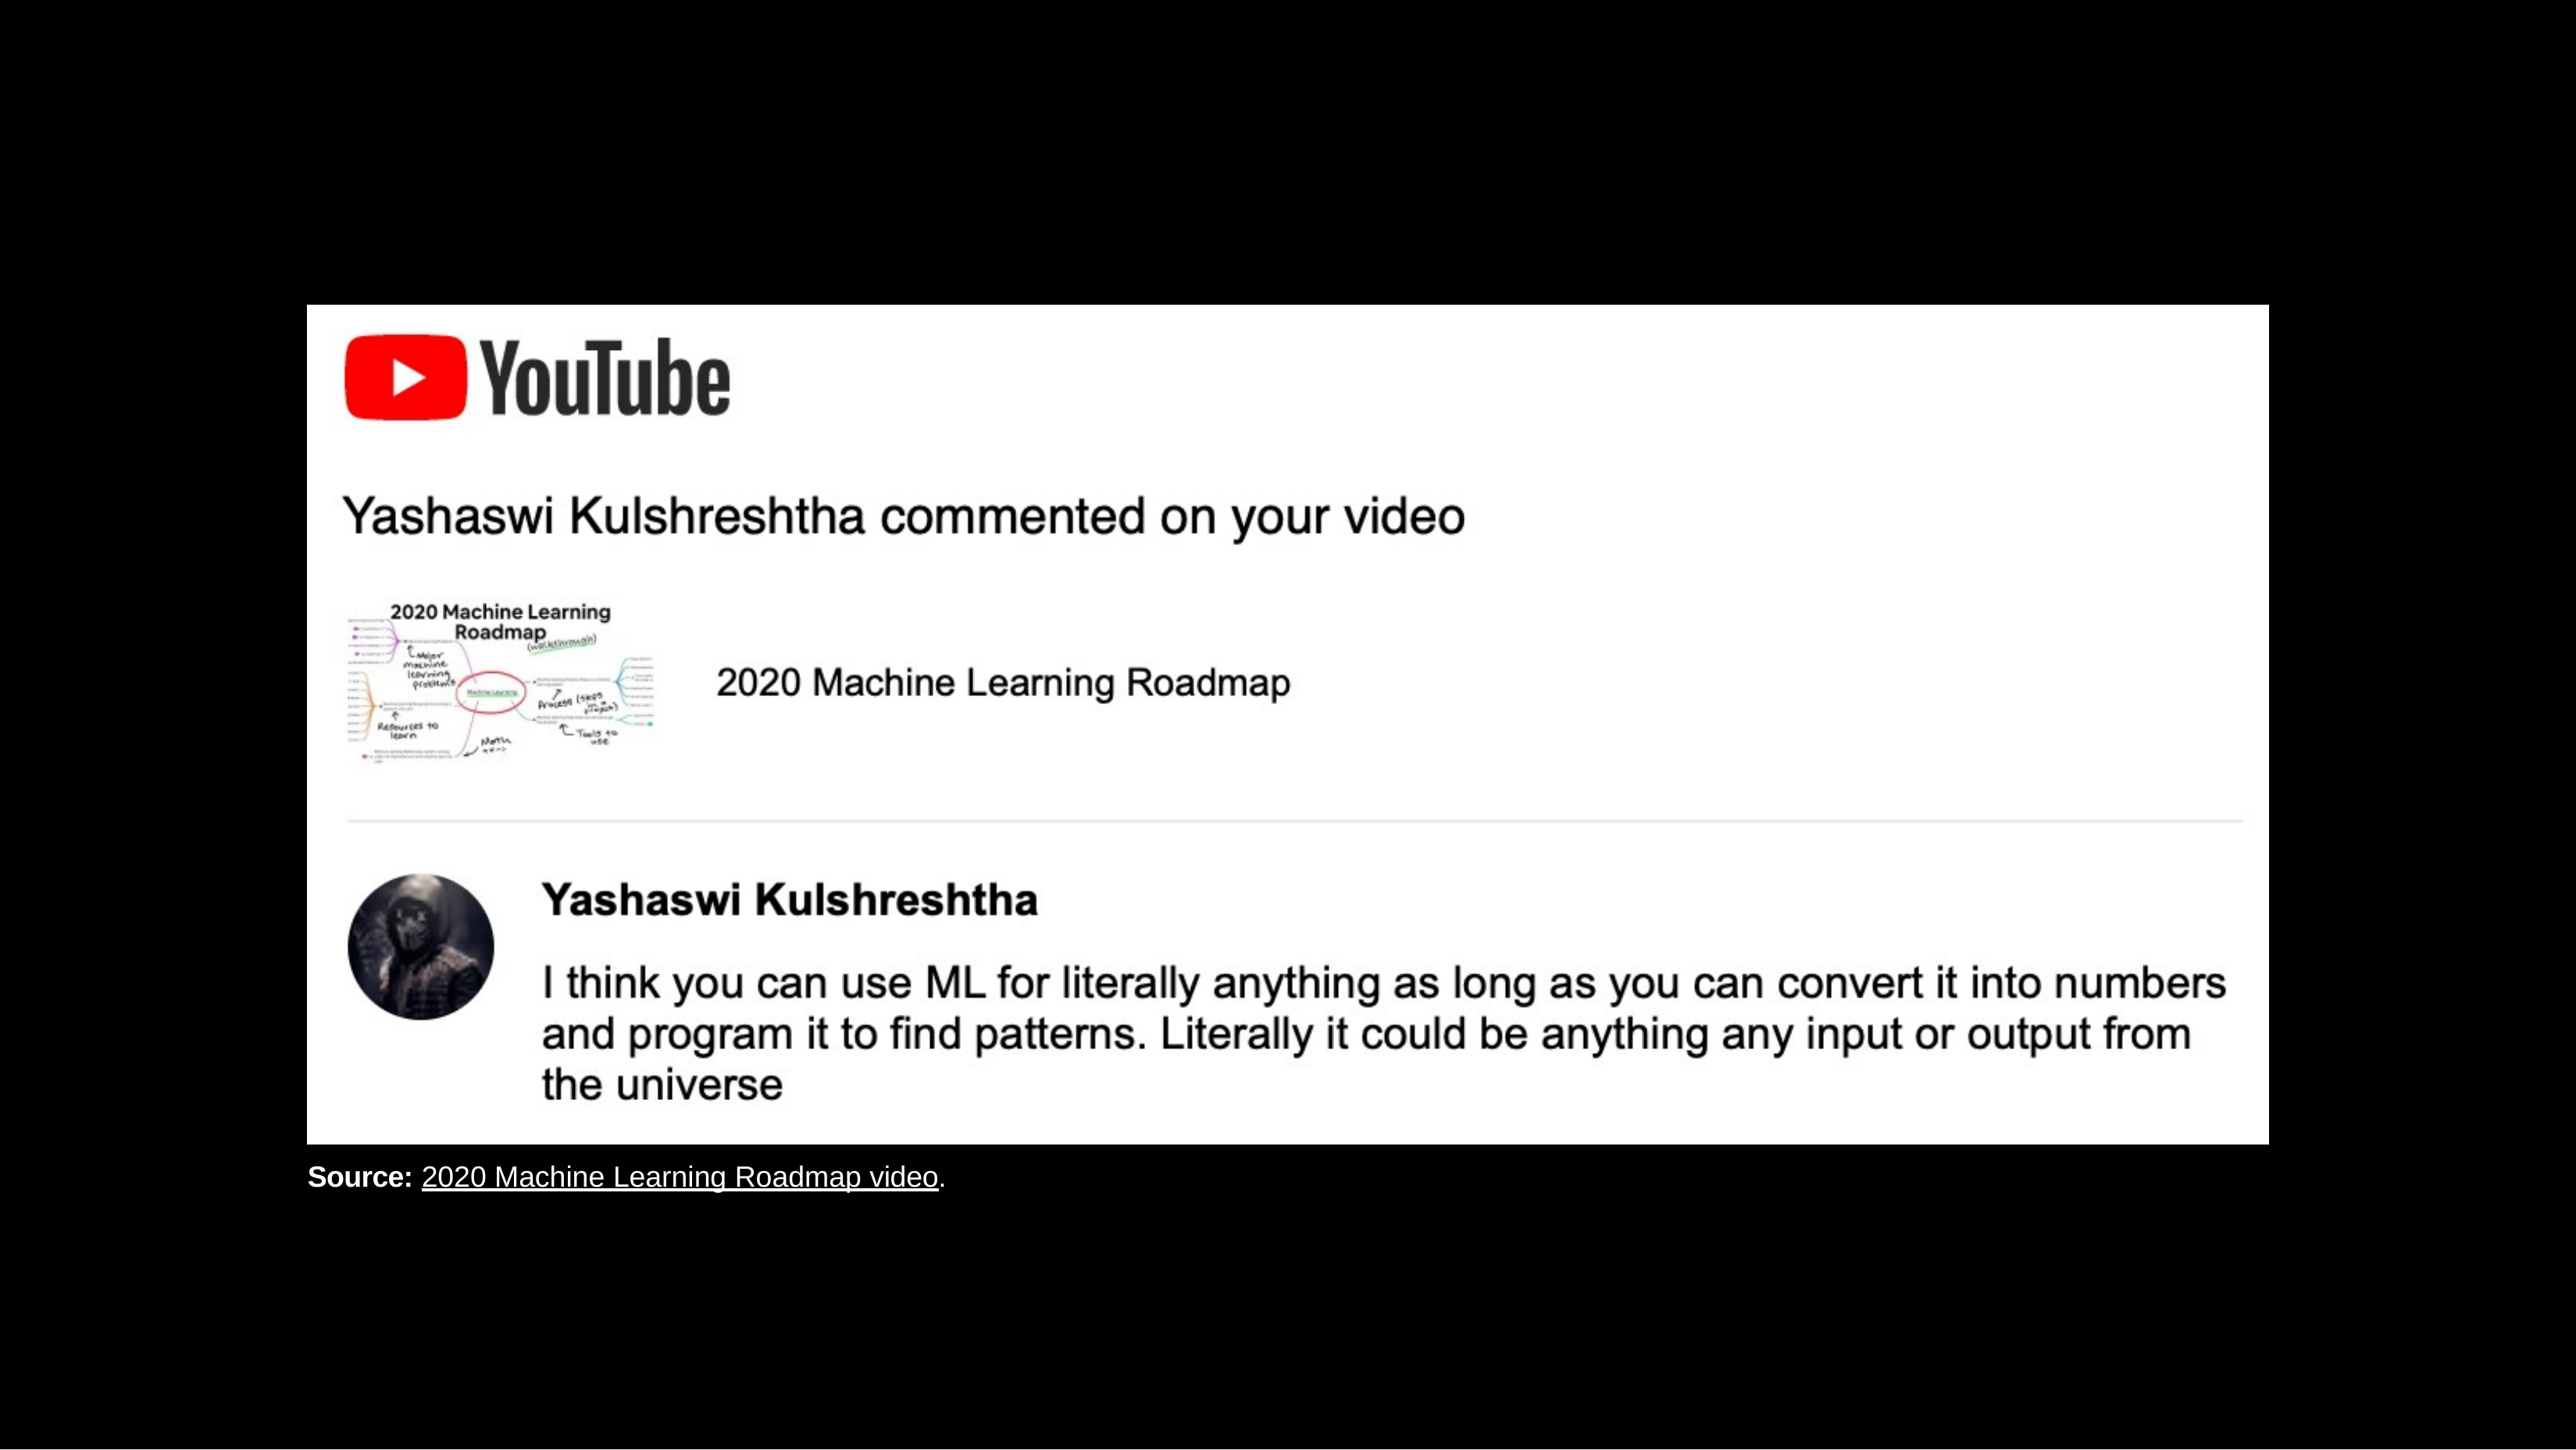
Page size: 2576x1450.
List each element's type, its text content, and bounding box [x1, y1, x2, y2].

picture [307, 305, 2269, 1145]
text_box Source: 2020 Machine Learning Roadmap video. [305, 1155, 954, 1193]
